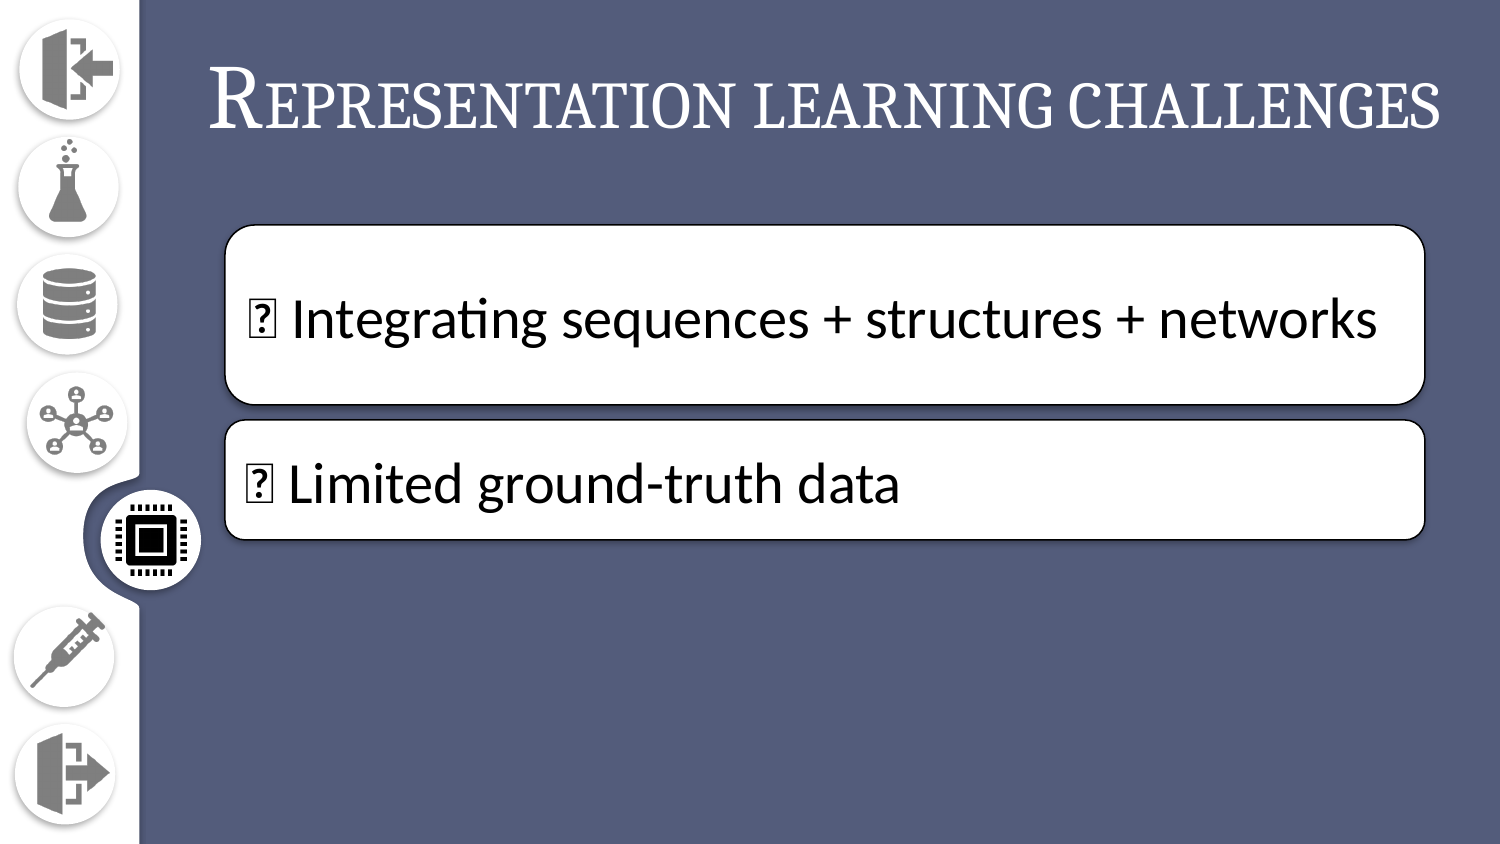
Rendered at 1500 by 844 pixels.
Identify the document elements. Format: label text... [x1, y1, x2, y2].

text_box 🧱 Limited ground-truth data [224, 419, 1426, 541]
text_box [19, 18, 122, 120]
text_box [100, 489, 202, 591]
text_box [14, 723, 118, 825]
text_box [13, 605, 115, 708]
text_box REPRESENTATION LEARNING CHALLENGES [193, 29, 1457, 155]
text_box 🧩 Integrating sequences + structures + networks [224, 224, 1426, 406]
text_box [17, 135, 119, 238]
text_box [26, 372, 128, 474]
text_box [16, 253, 118, 355]
text_box [0, 0, 141, 844]
